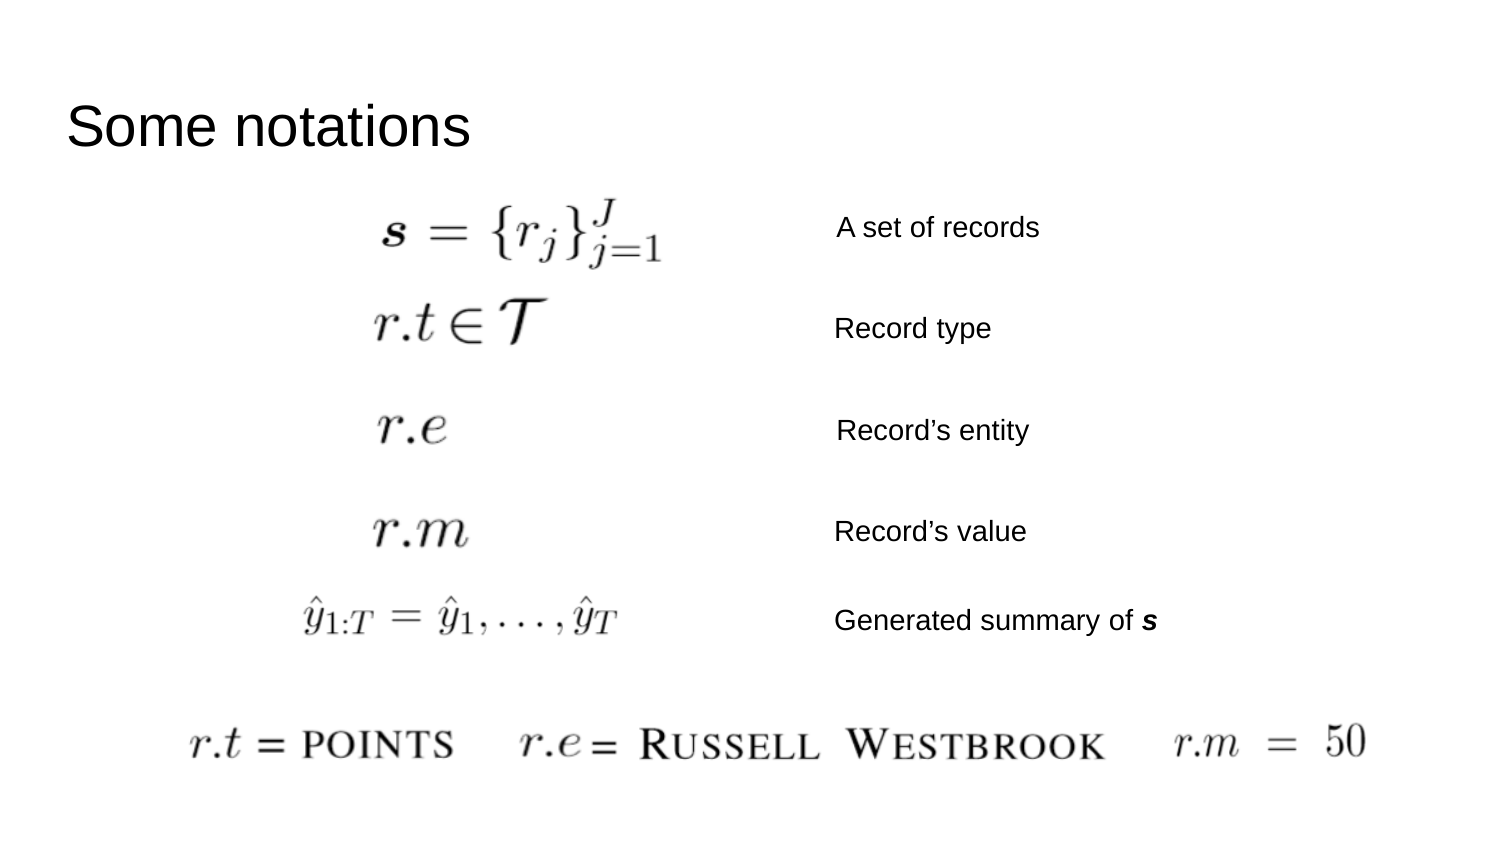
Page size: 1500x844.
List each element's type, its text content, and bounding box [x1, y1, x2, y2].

picture [359, 396, 466, 463]
text_box Record’s entity [821, 396, 1084, 450]
picture [297, 586, 624, 645]
picture [514, 719, 1109, 772]
picture [377, 194, 677, 276]
text_box Record type [819, 294, 1096, 357]
text_box Generated summary of s [819, 586, 1287, 644]
picture [180, 717, 459, 767]
text_box Record’s value [819, 497, 1170, 579]
text_box A set of records [821, 193, 1172, 272]
picture [369, 282, 553, 362]
picture [357, 498, 481, 565]
title Some notations [51, 72, 1449, 167]
picture [1168, 720, 1367, 763]
